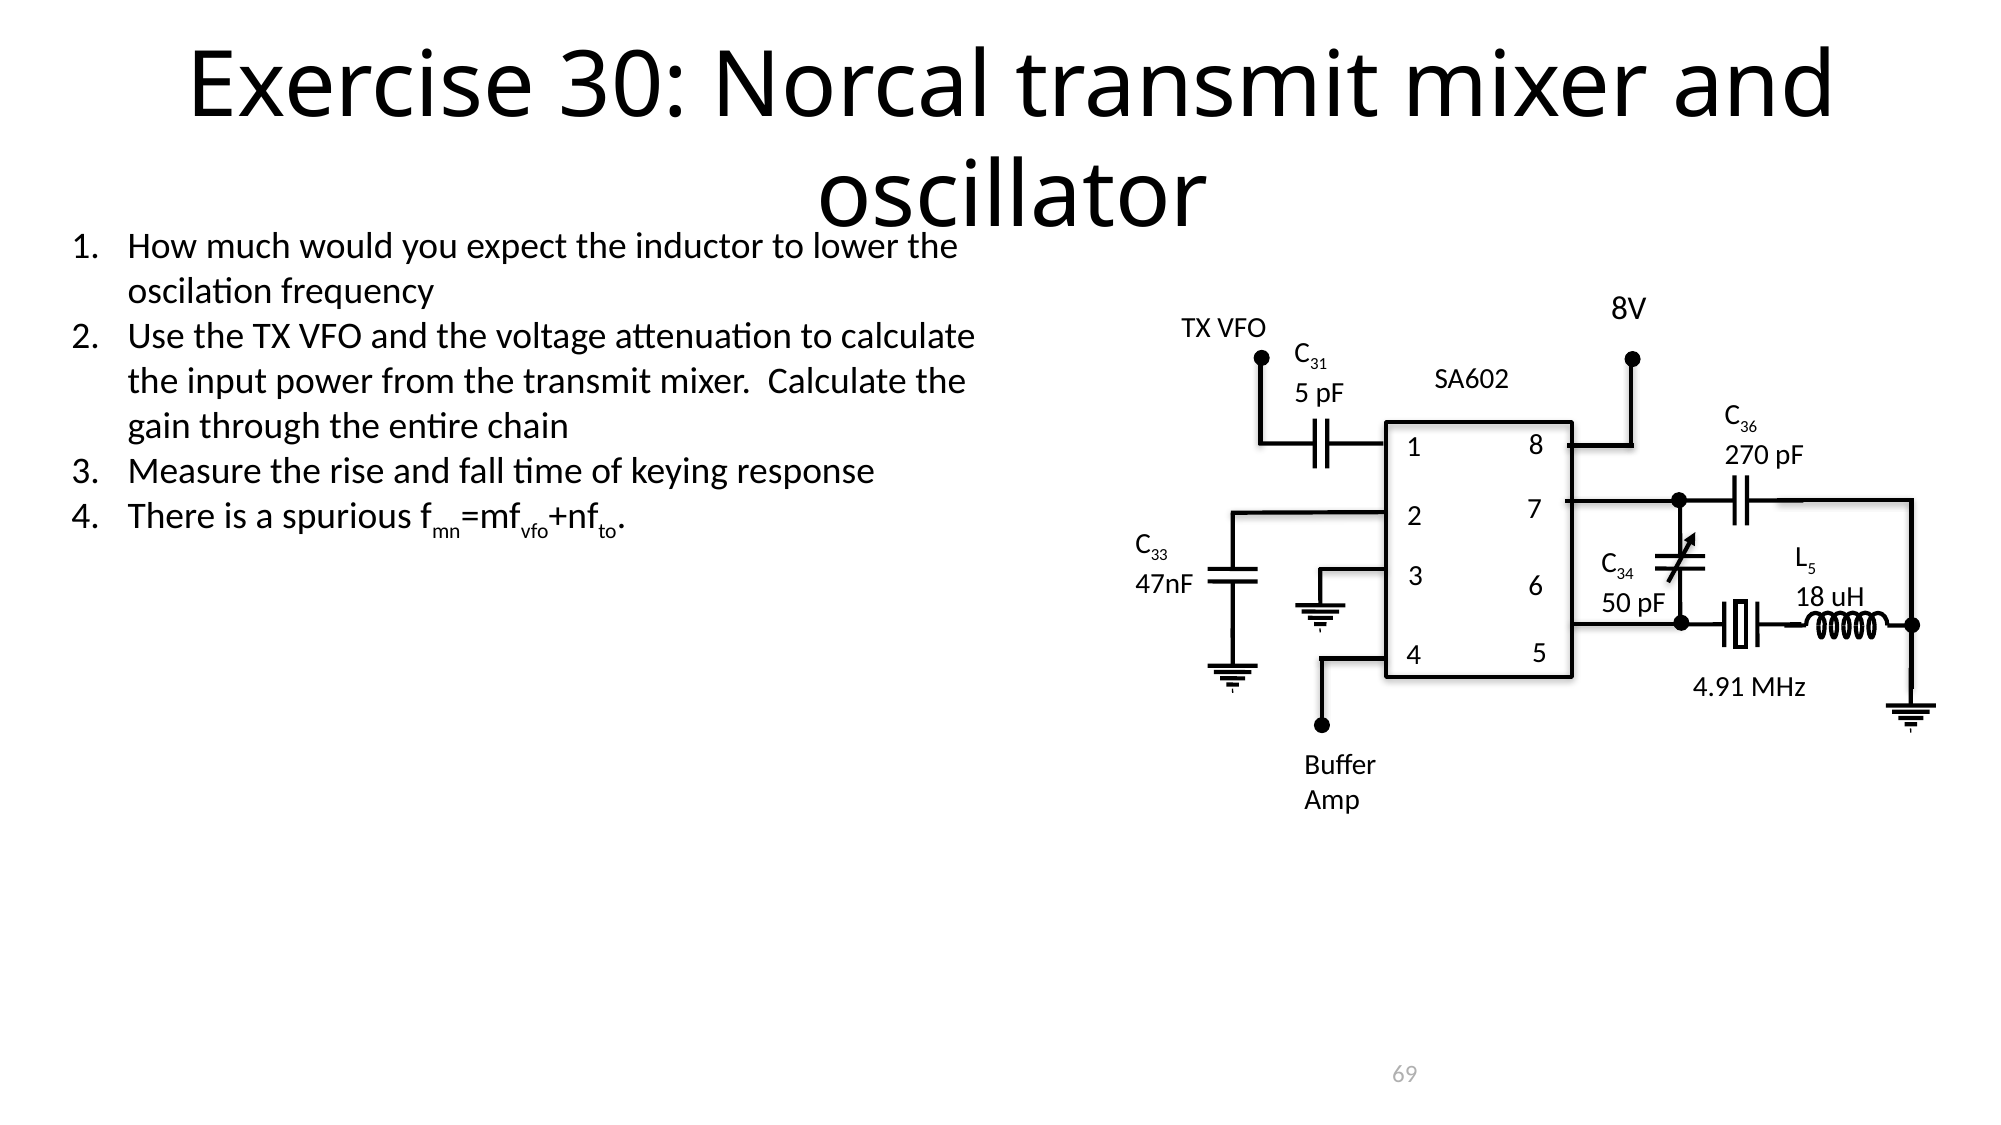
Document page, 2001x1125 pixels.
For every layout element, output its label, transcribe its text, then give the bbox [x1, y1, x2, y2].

text_box How much would you expect the inductor to lower the oscilation frequency Use the TX VFO and the voltage attenuation to calculate the input power from the transmit mixer. Calculate the gain through the entire chain Measure the rise and fall time of keying response There is a spurious fmn=mfvfo+nfto. [63, 213, 1000, 1005]
slide_number 69 [1074, 738, 1425, 1125]
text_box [1127, 278, 1936, 824]
text_box Exercise 30: Norcal transmit mixer and oscillator [25, 24, 2000, 245]
